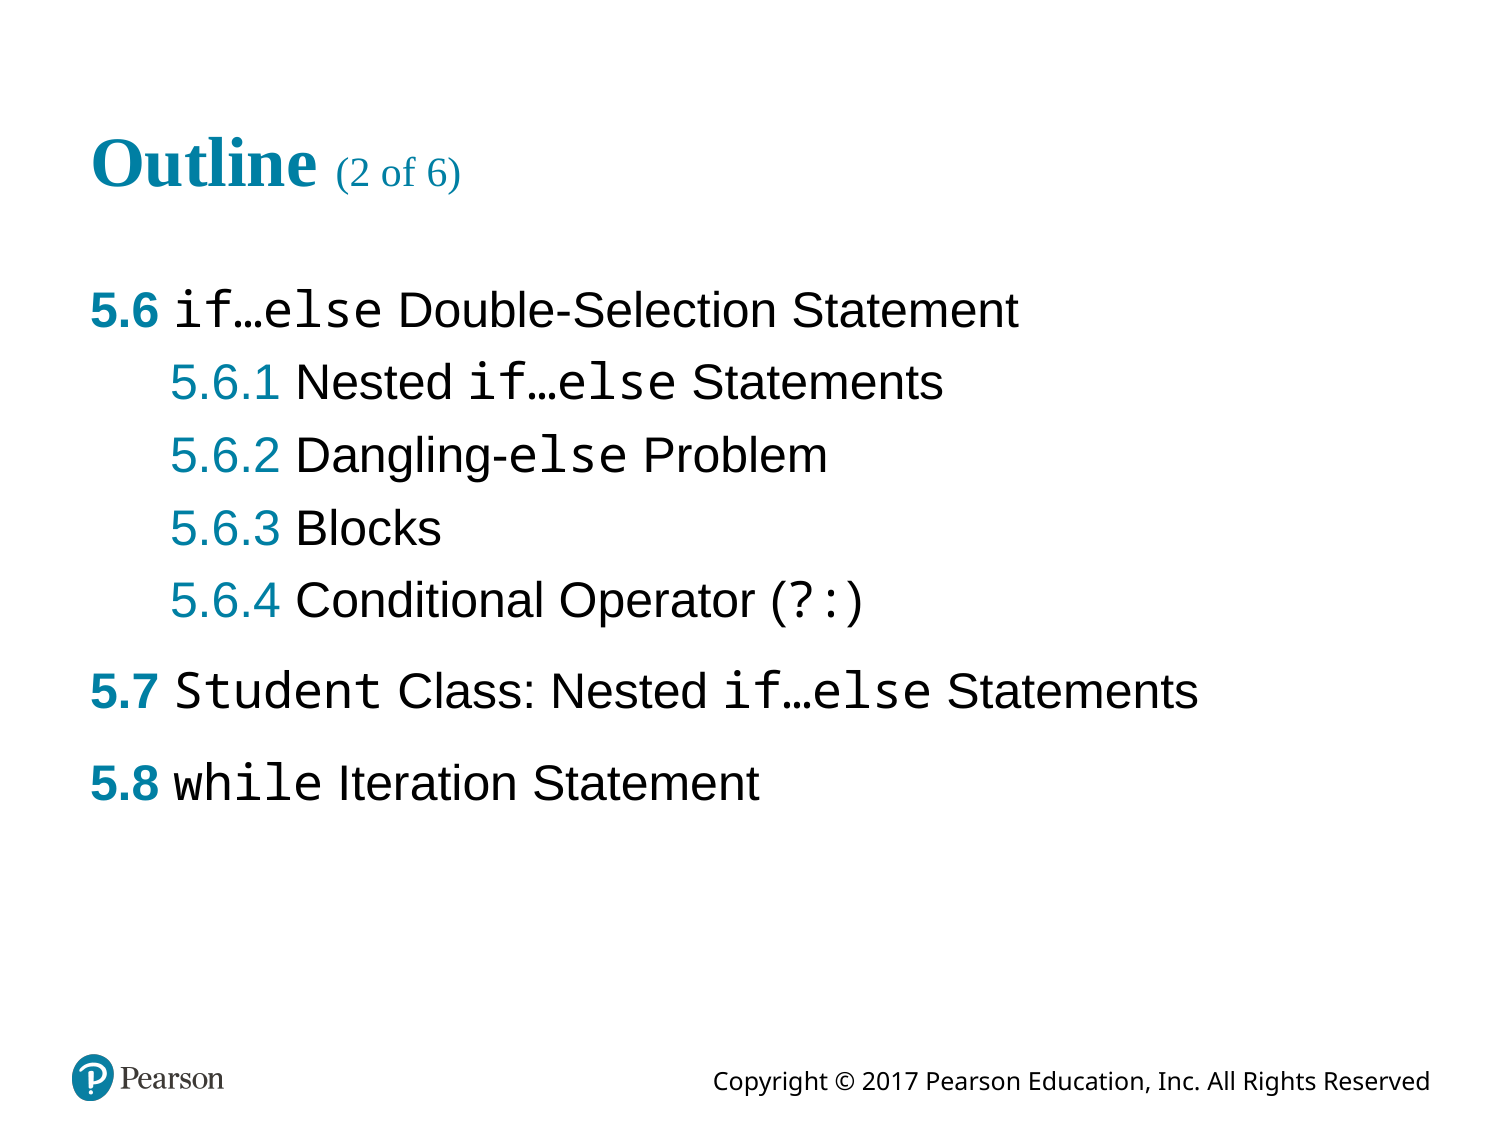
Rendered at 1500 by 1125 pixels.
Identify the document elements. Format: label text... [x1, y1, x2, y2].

list 5.6 if…else Double-Selection Statement 5.6.1 Nested if…else Statements 5.6.2 Dangling-else Problem 5.6.3 Blocks 5.6.4 Conditional Operator (?:) 5.7 Student Class: Nested if…else Statements 5.8 while Iteration Statement [75, 262, 1425, 1005]
picture [80, 1063, 106, 1088]
picture [72, 1054, 88, 1070]
picture [72, 1087, 83, 1101]
title Outline (2 of 6) [75, 35, 1425, 216]
picture [98, 1054, 224, 1101]
